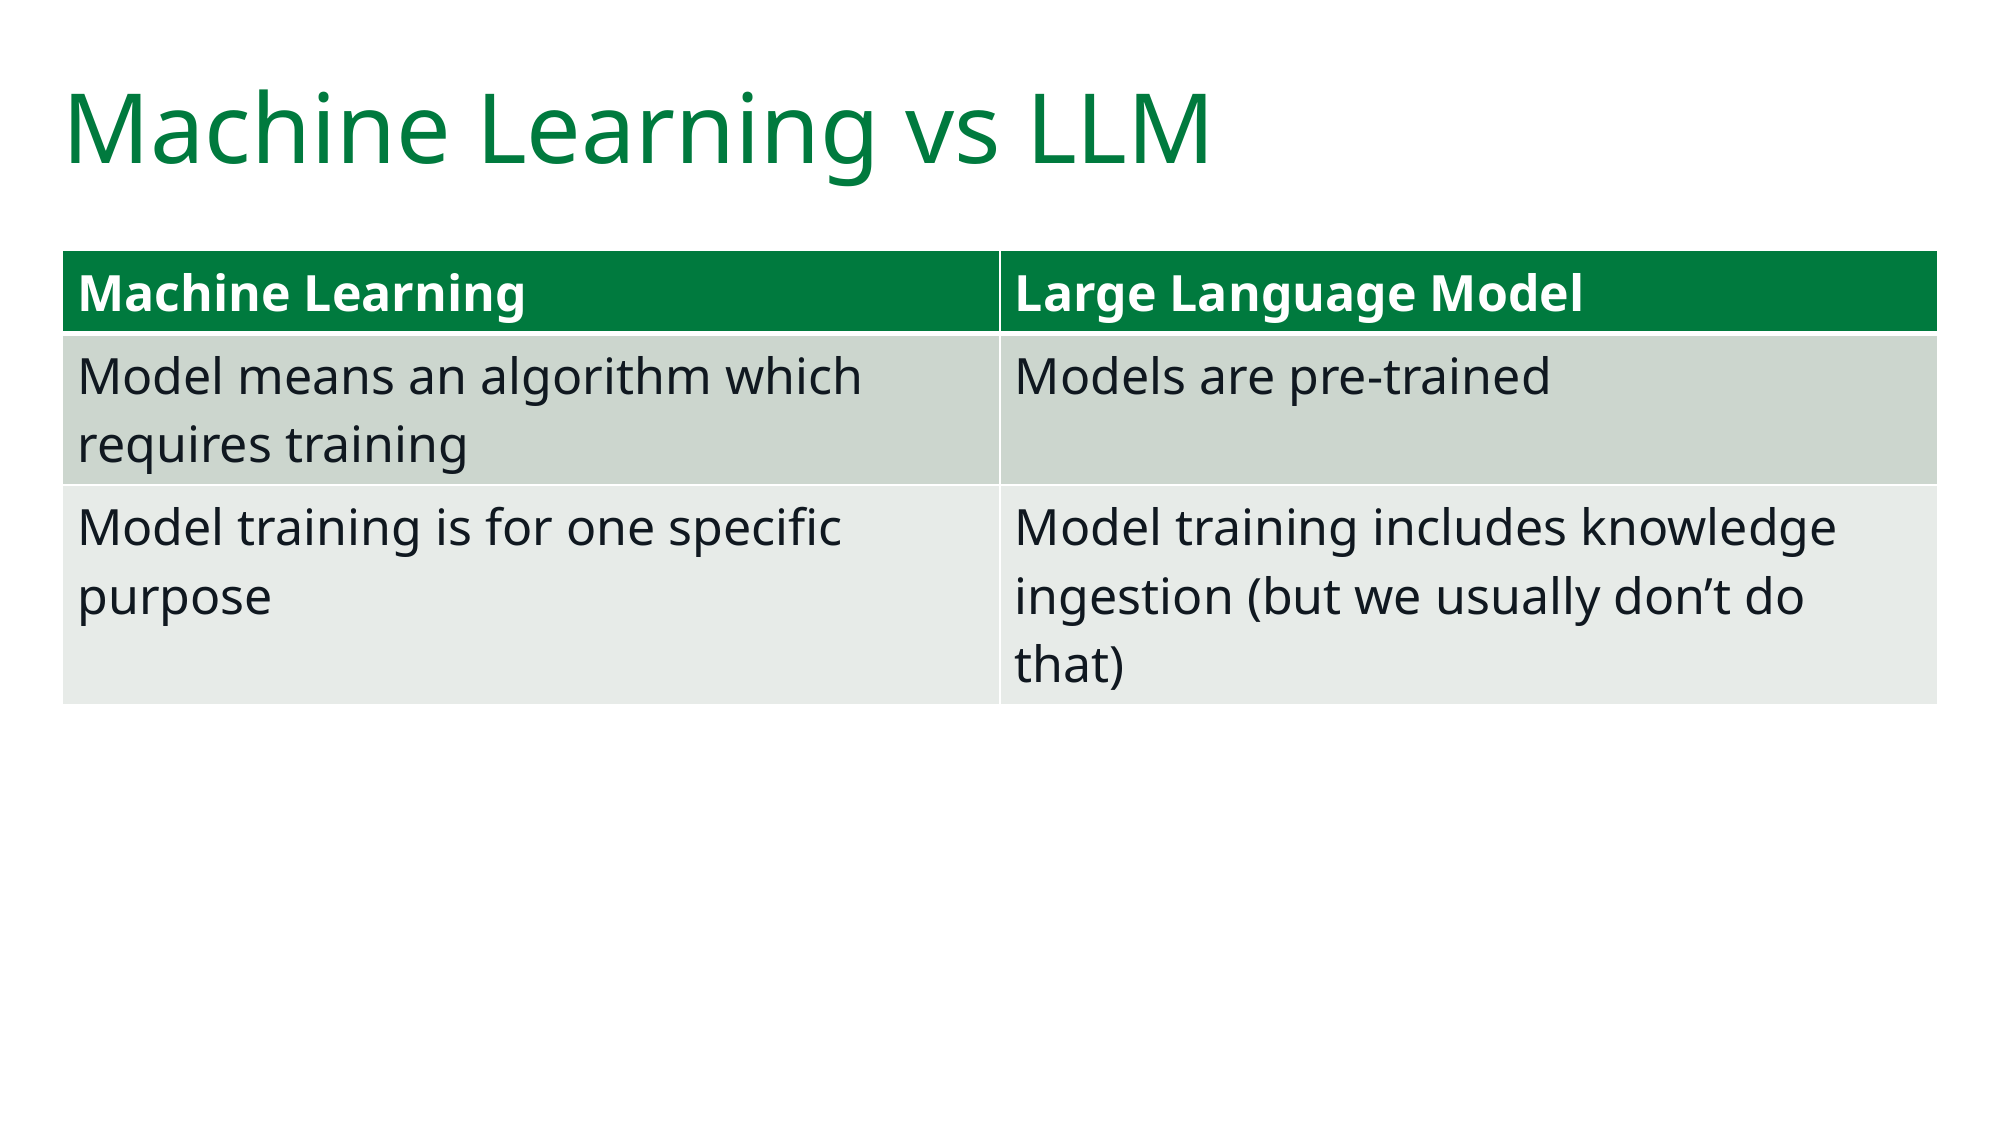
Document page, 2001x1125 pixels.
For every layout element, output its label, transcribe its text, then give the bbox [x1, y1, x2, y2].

table_cell Model training is for one specific purpose [63, 486, 999, 704]
table_cell Model training includes knowledge ingestion (but we usually don’t do that) [1001, 486, 1937, 704]
title Machine Learning vs LLM [62, 62, 1938, 188]
table_cell Models are pre-trained [1001, 336, 1937, 484]
table_cell Model means an algorithm which requires training [63, 336, 999, 484]
table_header Large Language Model [1001, 251, 1937, 331]
table_header Machine Learning [63, 251, 999, 331]
